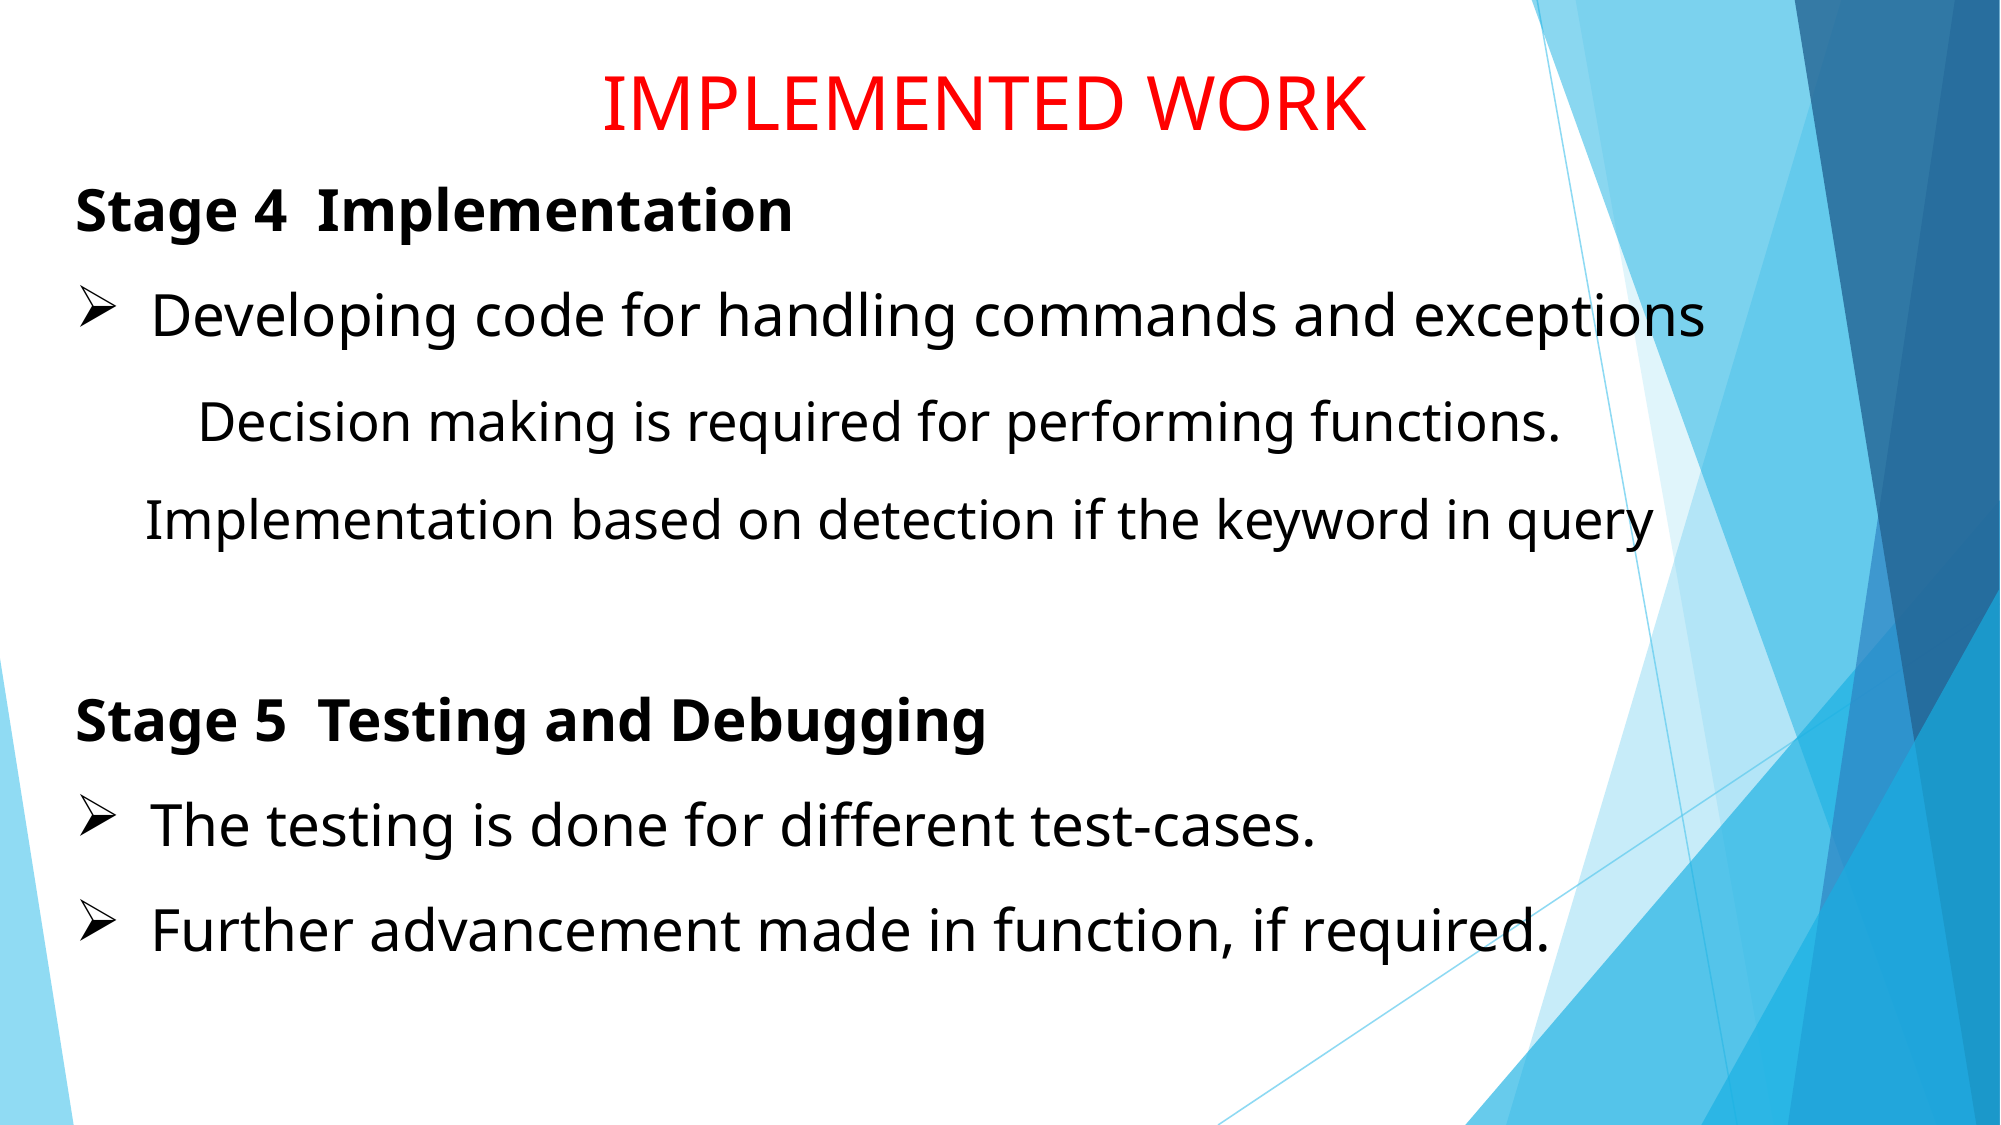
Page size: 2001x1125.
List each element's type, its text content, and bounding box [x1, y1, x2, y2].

text_box Stage 4 Implementation Developing code for handling commands and exceptions Decision making is required for performing functions. Implementation based on detection if the keyword in query Stage 5 Testing and Debugging The testing is done for different test-cases. Further advancement made in function, if required. [60, 130, 1833, 1064]
text_box IMPLEMENTED WORK [548, 25, 1422, 130]
